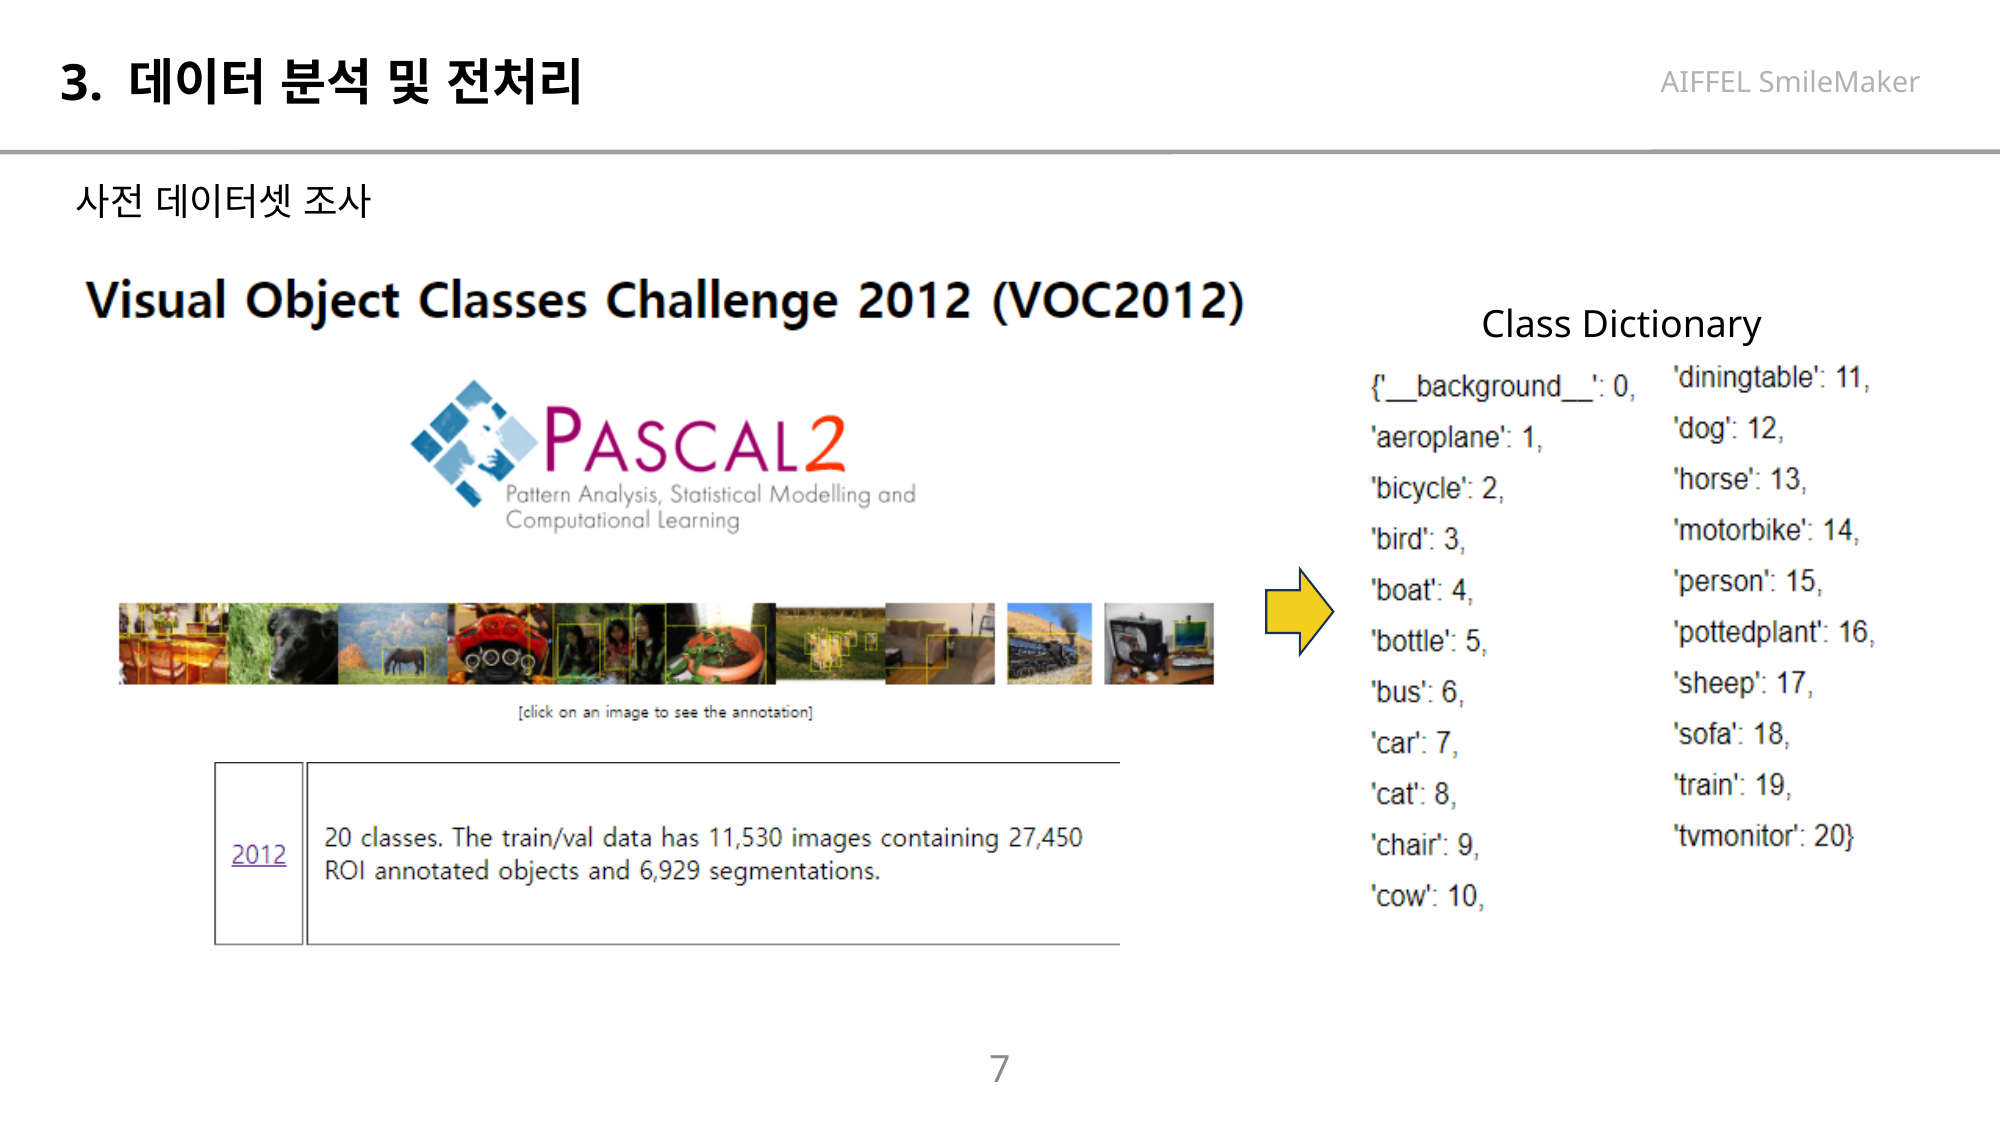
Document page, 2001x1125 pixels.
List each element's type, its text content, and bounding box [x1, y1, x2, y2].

text_box 사전 데이터셋 조사 [60, 171, 1063, 231]
text_box Class Dictionary [1466, 292, 1778, 353]
text_box [1272, 565, 1335, 658]
footer AIFFEL SmileMaker [1627, 53, 1955, 114]
title 3. 데이터 분석 및 전처리 [45, 35, 1053, 133]
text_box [1355, 353, 1899, 921]
picture [60, 246, 1272, 724]
picture [213, 762, 1120, 947]
slide_number 7 [774, 1040, 1225, 1101]
